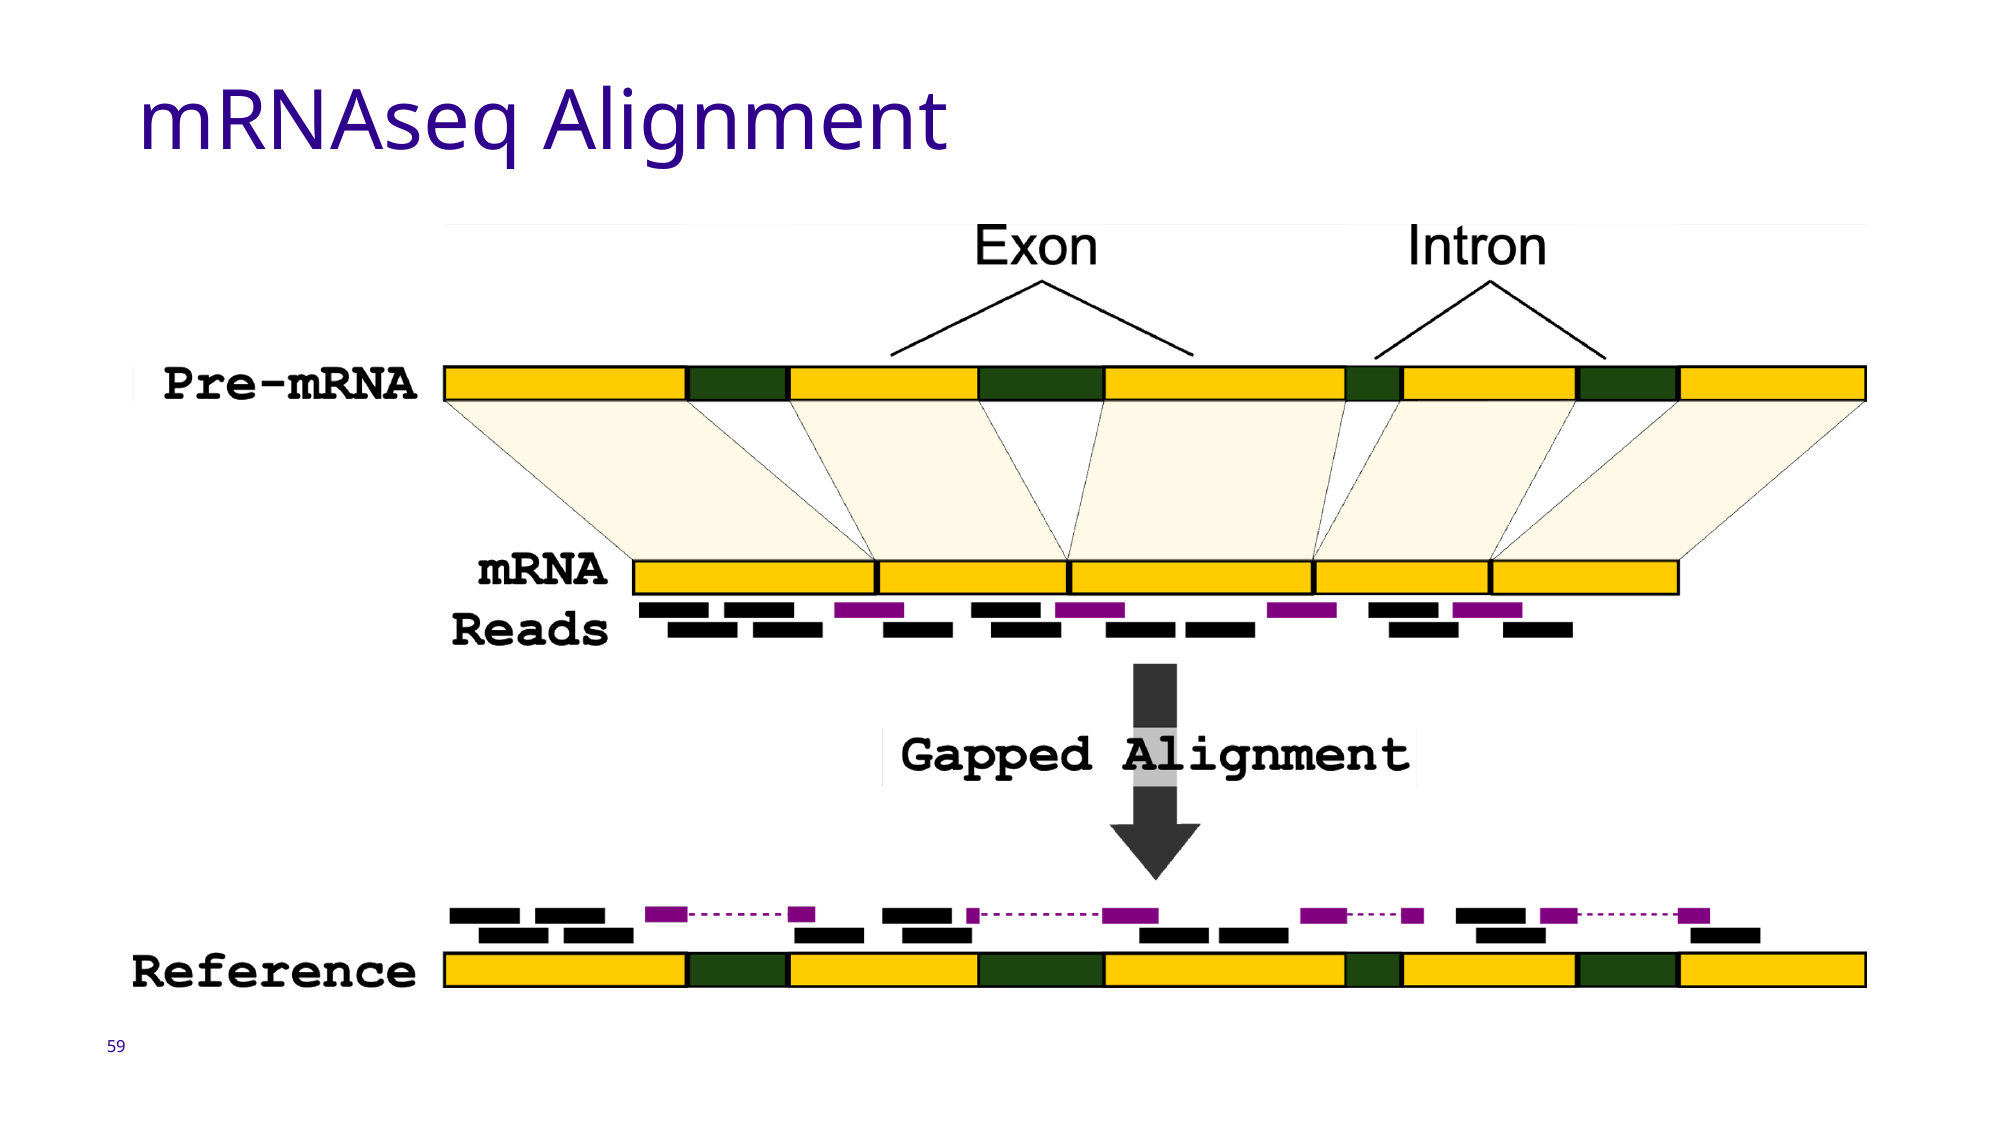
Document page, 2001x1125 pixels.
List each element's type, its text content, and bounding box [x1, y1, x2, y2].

title mRNAseq Alignment [137, 66, 1863, 168]
picture [133, 224, 1867, 988]
slide_number 59 [0, 1038, 126, 1059]
